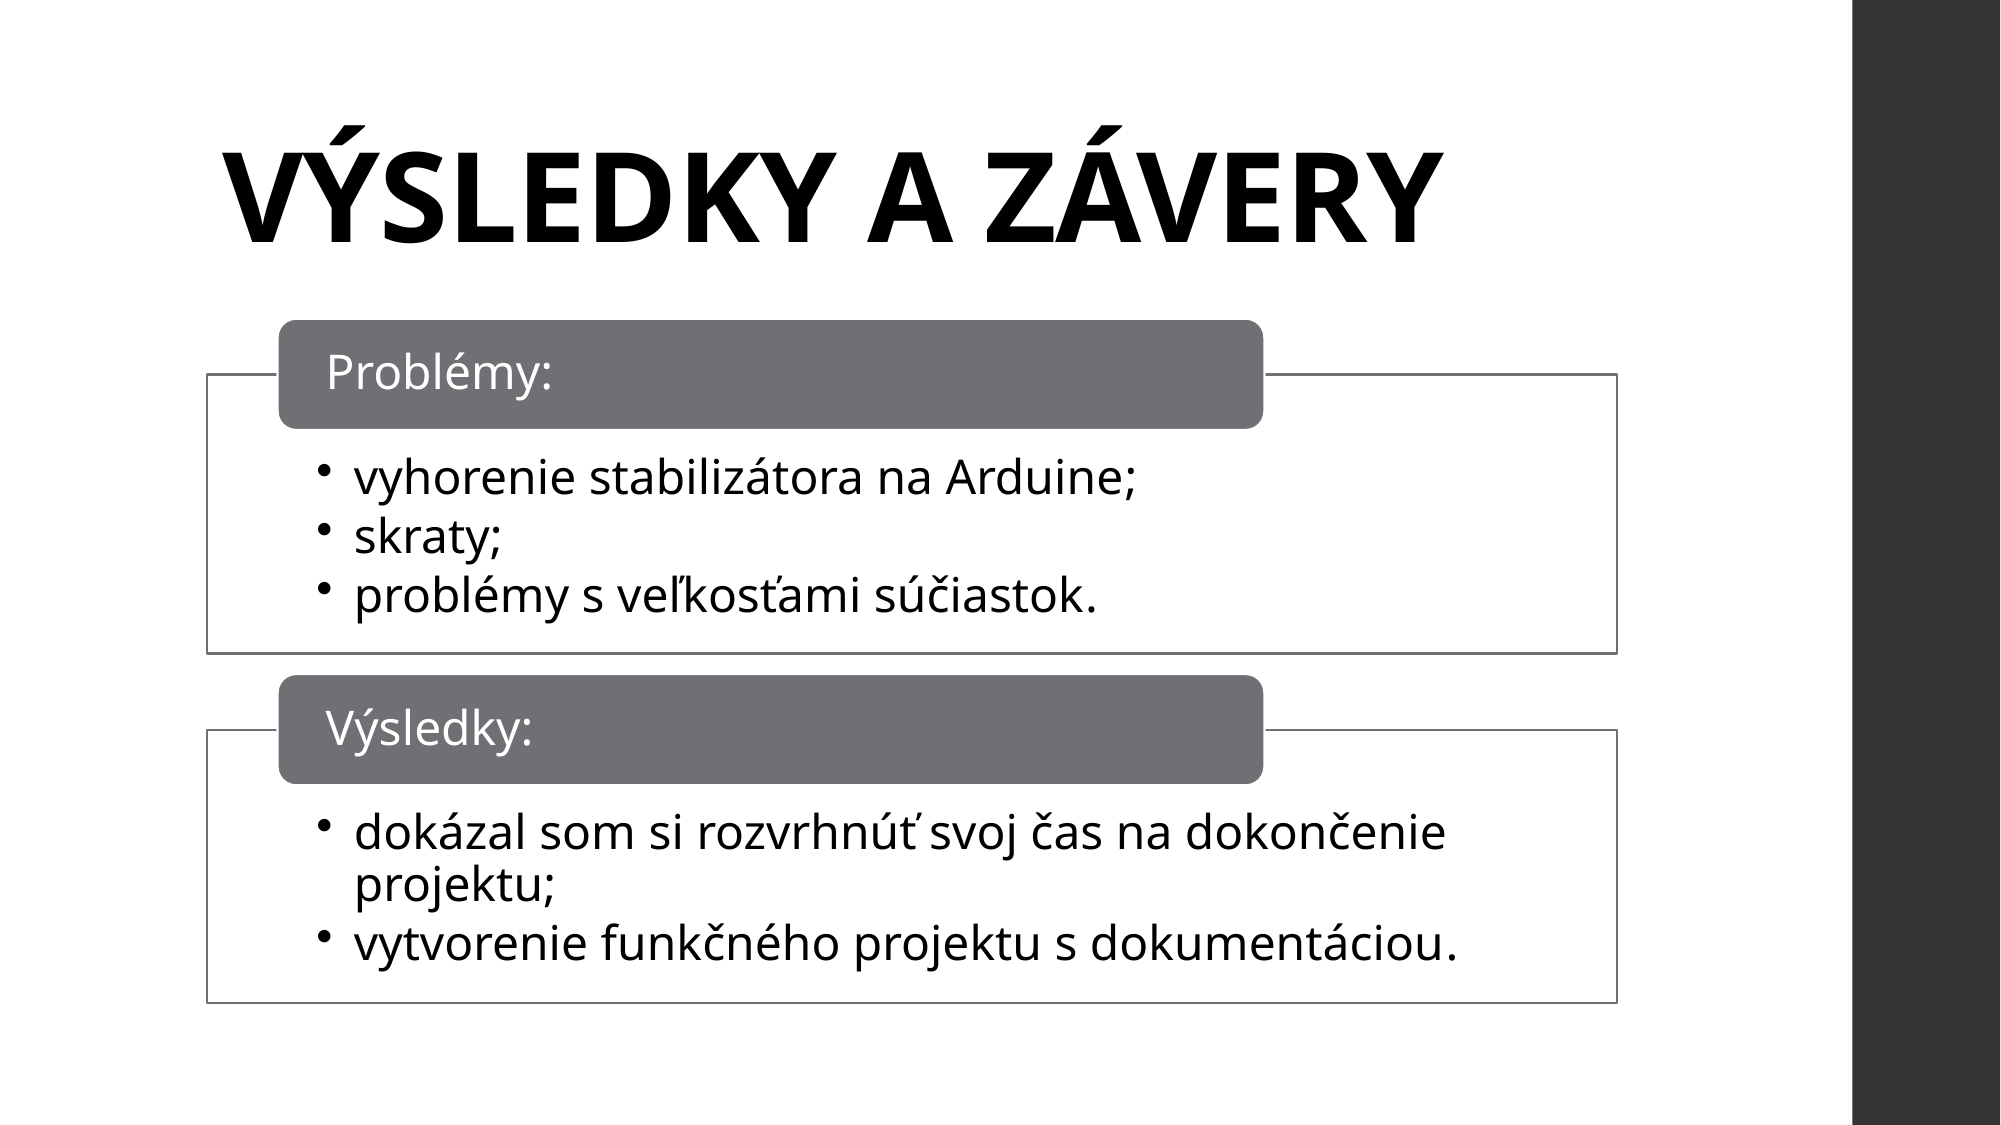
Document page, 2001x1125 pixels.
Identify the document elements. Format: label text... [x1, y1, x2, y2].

title VÝSLEDKY A ZÁVERY [206, 60, 1797, 278]
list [206, 303, 1618, 1019]
